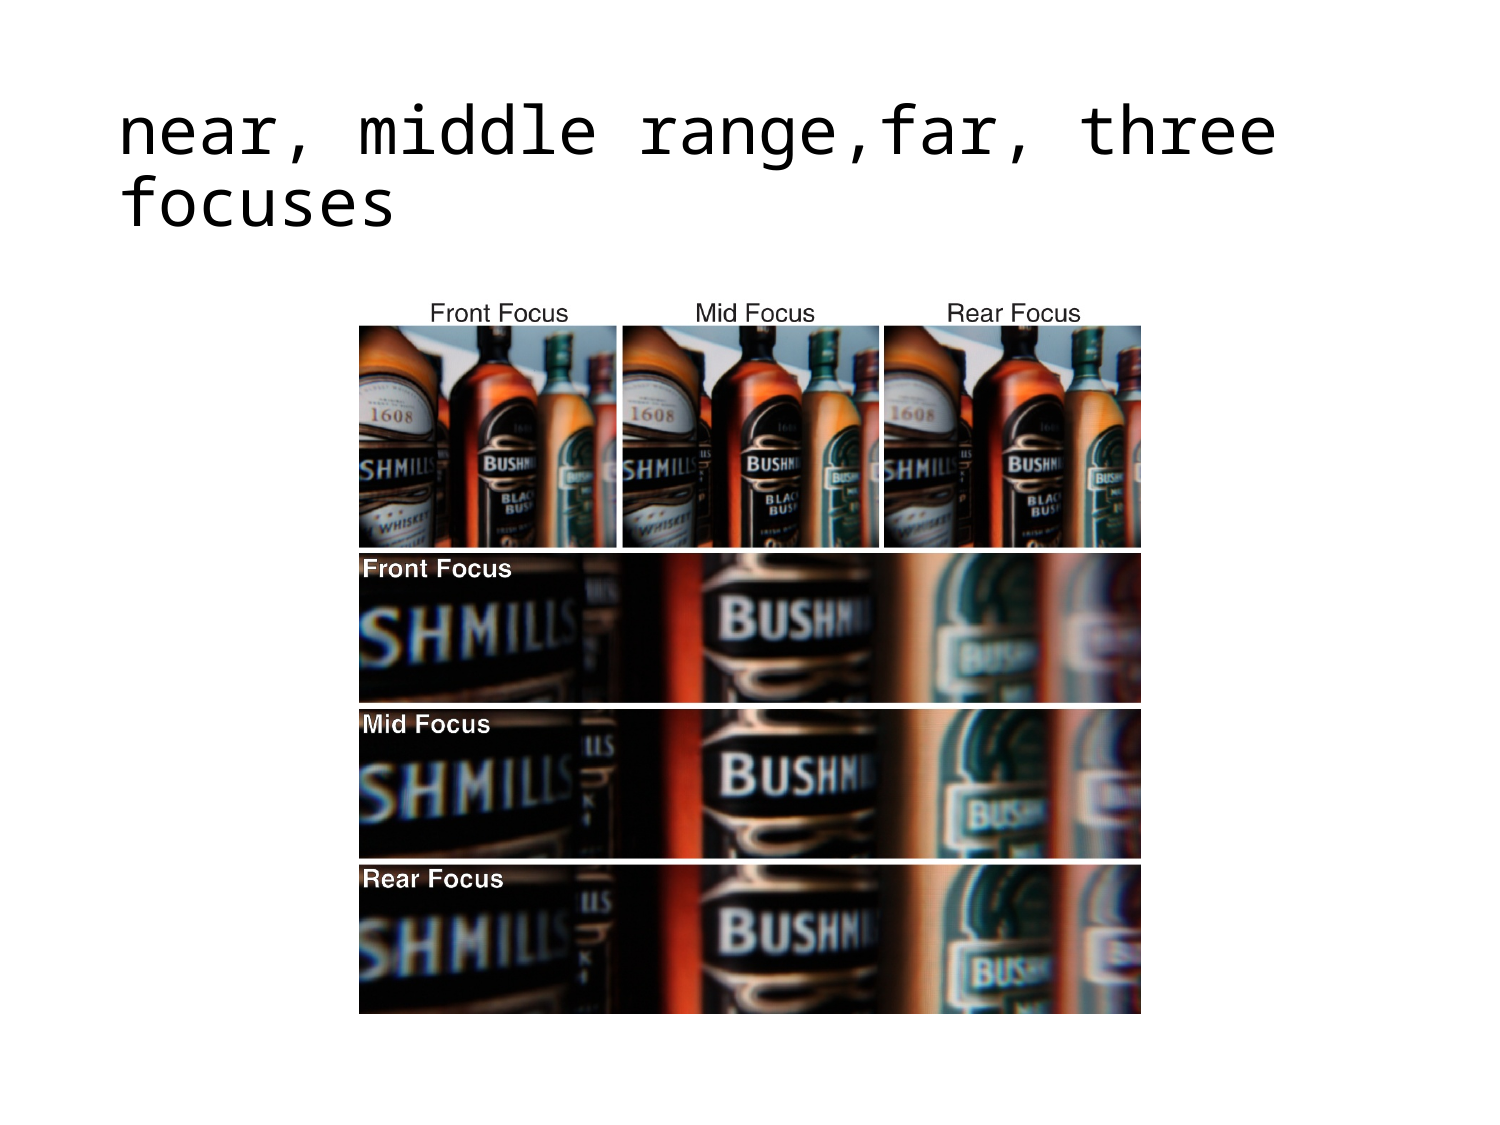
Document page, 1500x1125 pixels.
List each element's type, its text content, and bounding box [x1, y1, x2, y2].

title near, middle range,far, three focuses [103, 59, 1397, 278]
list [359, 299, 1141, 1014]
